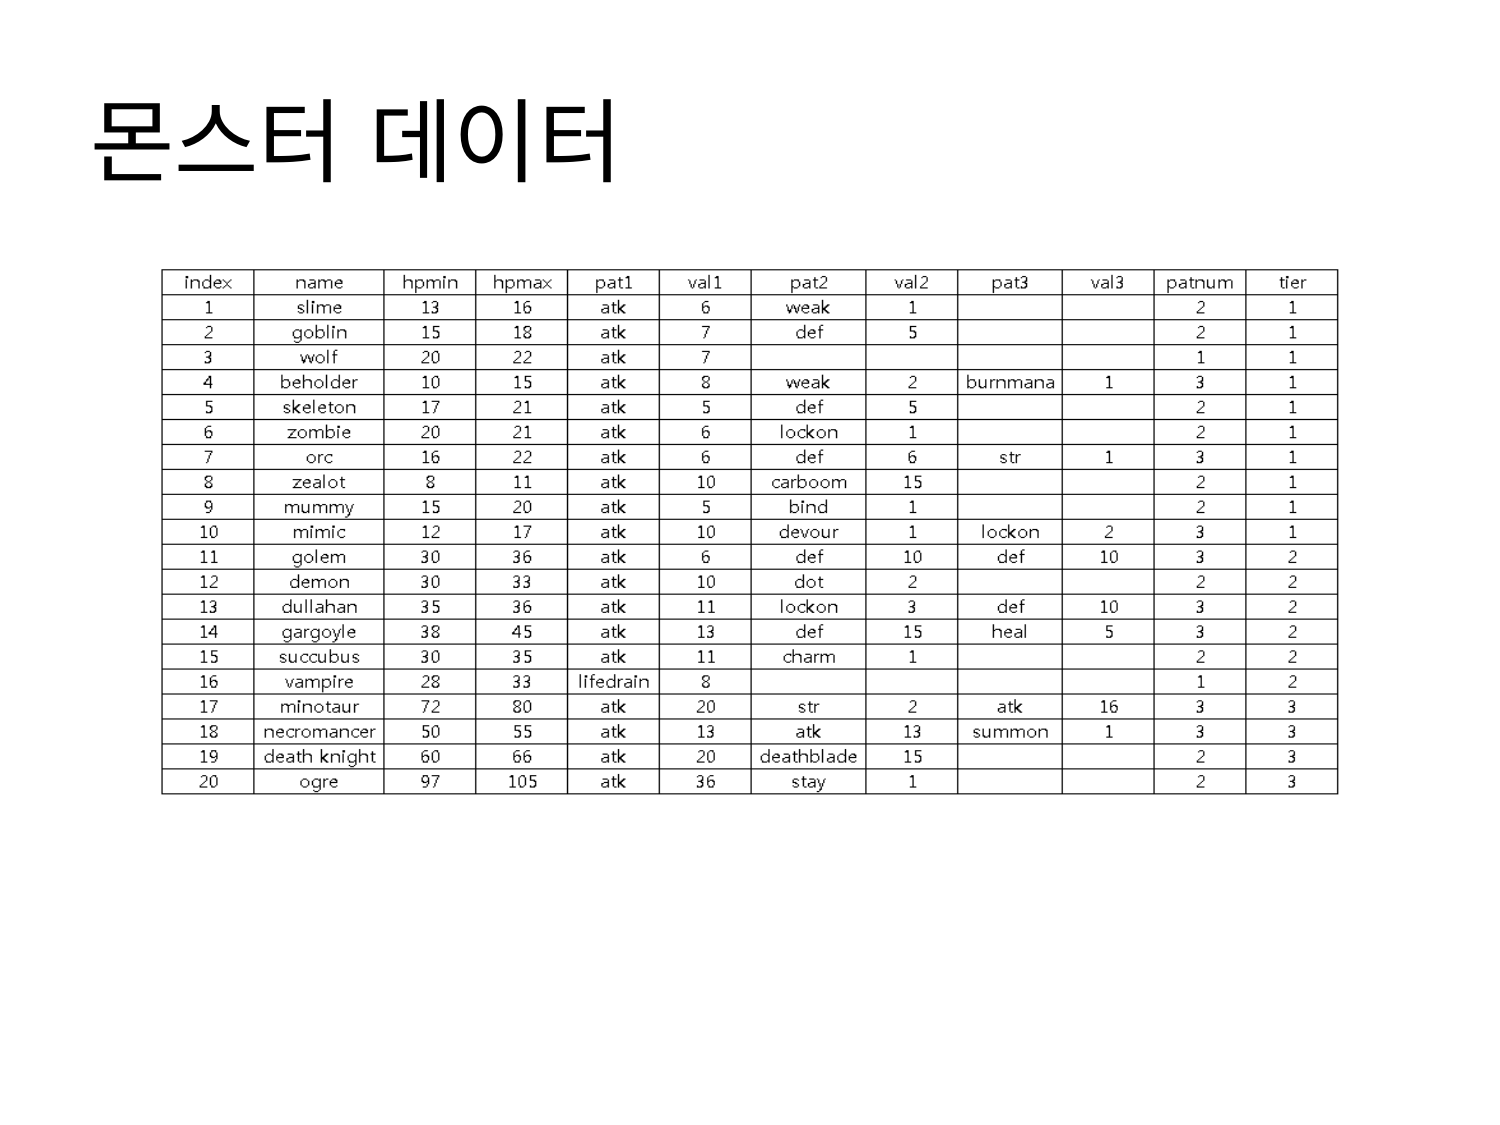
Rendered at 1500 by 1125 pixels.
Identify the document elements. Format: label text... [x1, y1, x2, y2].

picture [159, 266, 1341, 799]
title 몬스터 데이터 [75, 45, 1425, 233]
